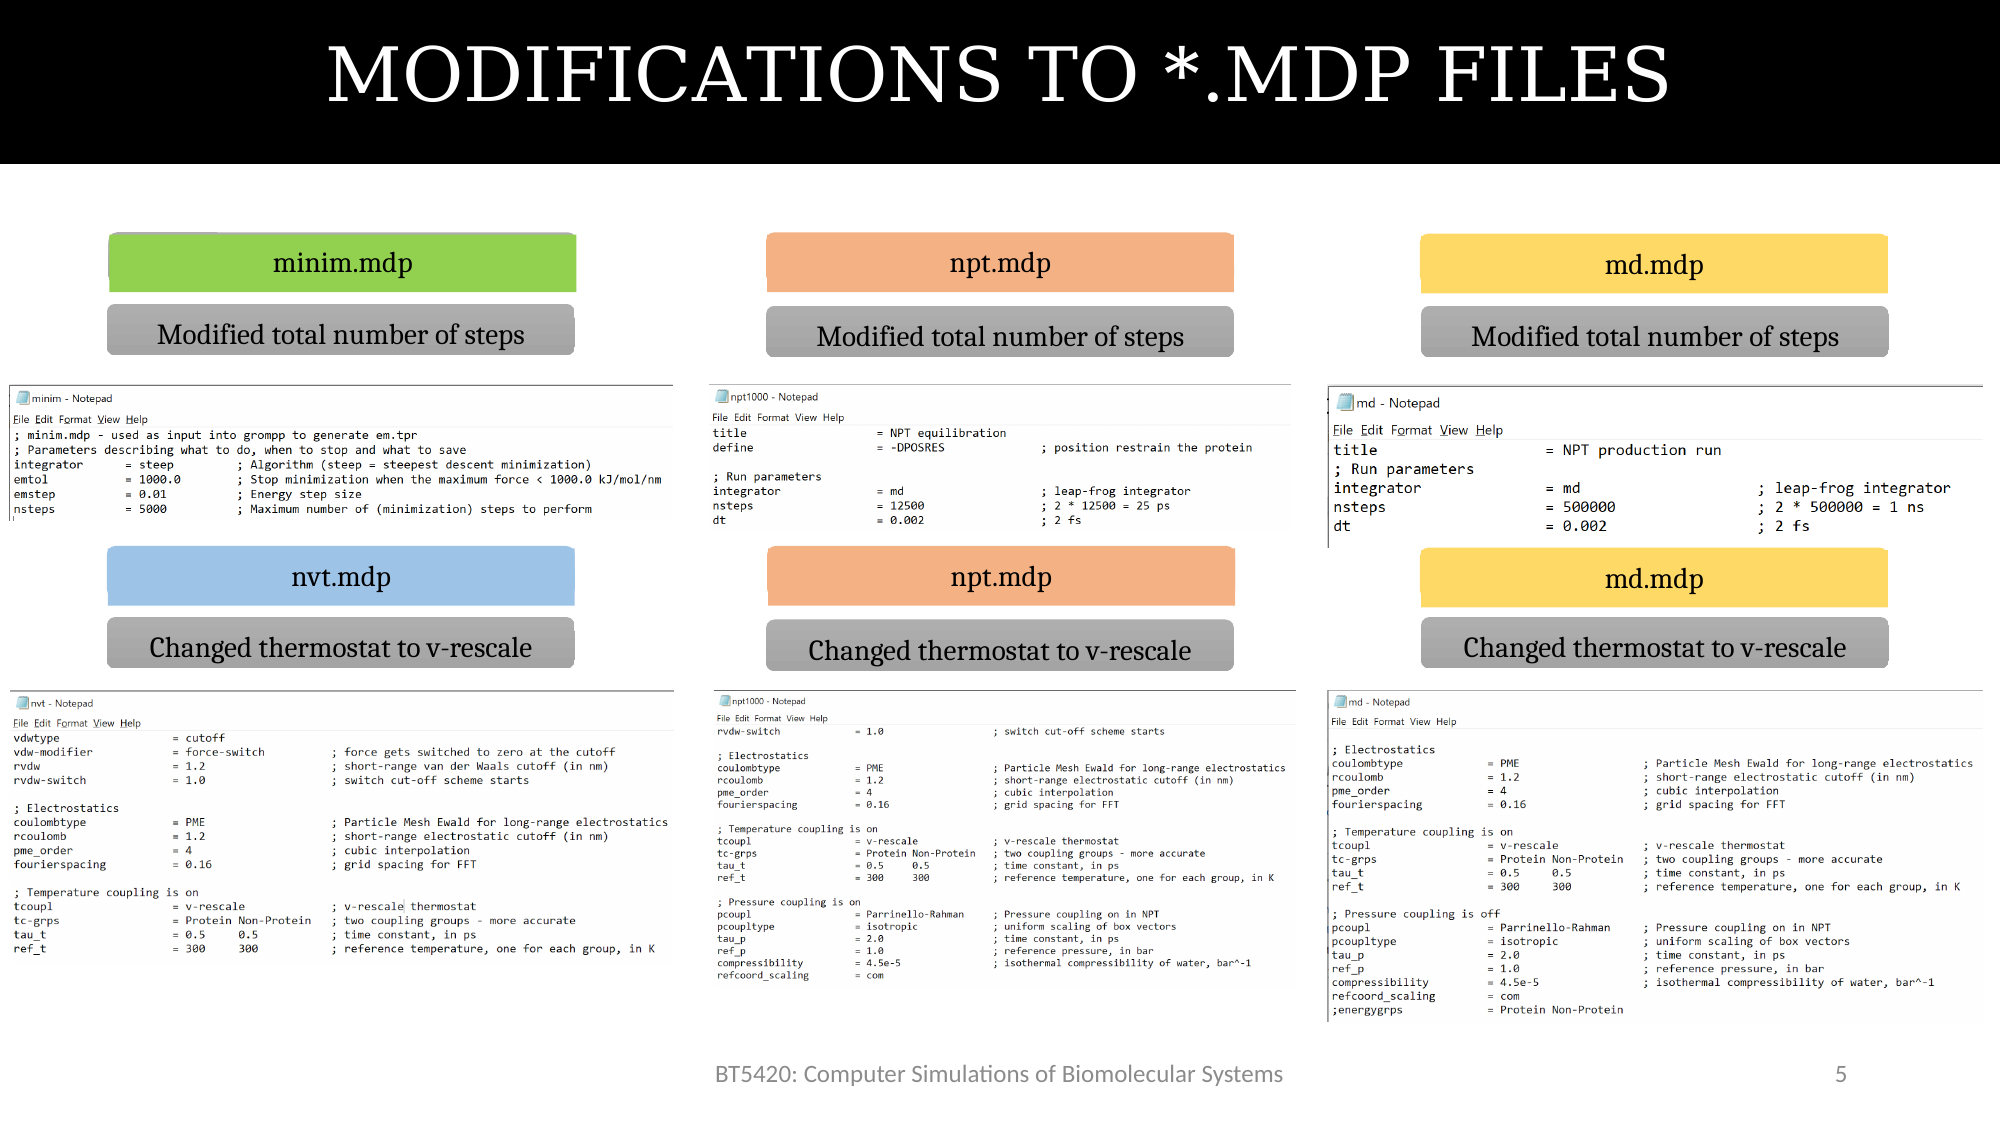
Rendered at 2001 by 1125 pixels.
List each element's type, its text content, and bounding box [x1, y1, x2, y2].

picture [1327, 384, 1983, 548]
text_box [709, 232, 1296, 988]
text_box MODIFICATIONS TO *.MDP FILES [0, 0, 2000, 164]
footer BT5420: Computer Simulations of Biomolecular Systems [662, 1042, 1338, 1103]
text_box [1420, 305, 1889, 366]
picture [1327, 690, 1983, 1022]
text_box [1419, 233, 1888, 294]
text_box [1420, 616, 1889, 677]
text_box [1419, 547, 1888, 608]
slide_number 5 [1412, 1042, 1863, 1103]
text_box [9, 232, 673, 521]
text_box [10, 545, 674, 965]
